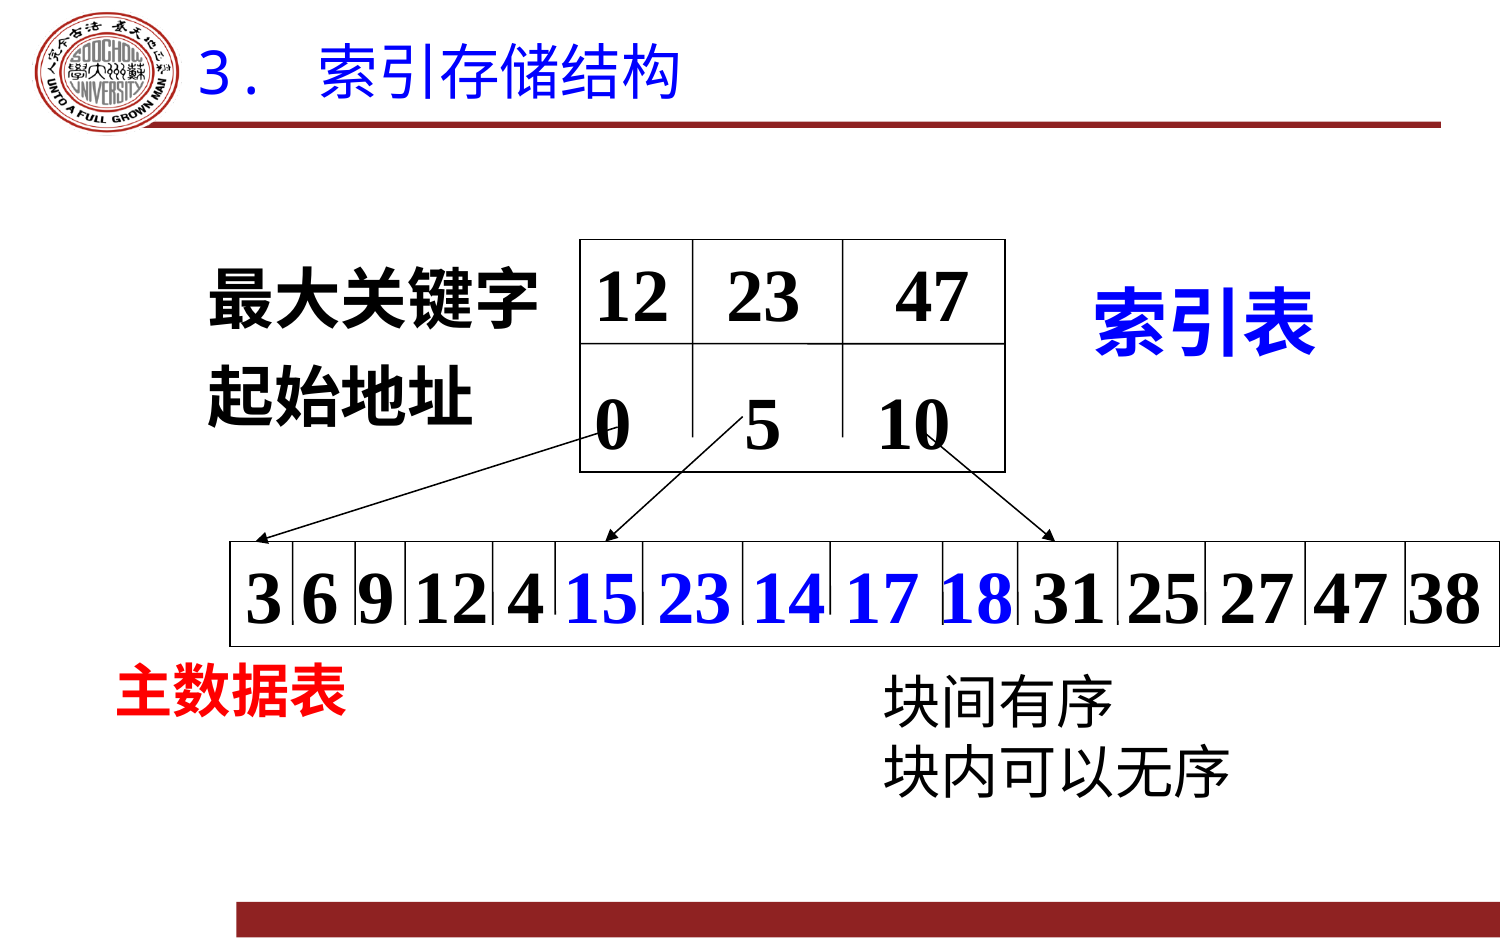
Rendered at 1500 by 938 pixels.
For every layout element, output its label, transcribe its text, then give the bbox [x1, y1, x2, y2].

text_box [605, 416, 743, 542]
picture [30, 8, 184, 136]
text_box [255, 443, 568, 544]
text_box 23 47 0 5 10 [693, 239, 842, 343]
text_box [917, 426, 1056, 542]
text_box 23 47 0 5 10 [580, 344, 1006, 472]
text_box 块间有序 块内可以无序 [867, 657, 1247, 813]
text_box 索引表 [1077, 267, 1333, 373]
text_box 主数据表 [99, 646, 437, 732]
text_box 最大关键字 [192, 249, 593, 345]
text_box 23 47 0 5 10 [580, 239, 692, 343]
text_box 23 47 0 5 10 [843, 239, 1006, 343]
title 3. 索引存储结构 [181, 25, 1441, 115]
text_box 3 6 9 12 4 15 23 14 17 18 31 25 27 47 38 [230, 541, 1500, 647]
text_box 起始地址 [192, 347, 593, 443]
